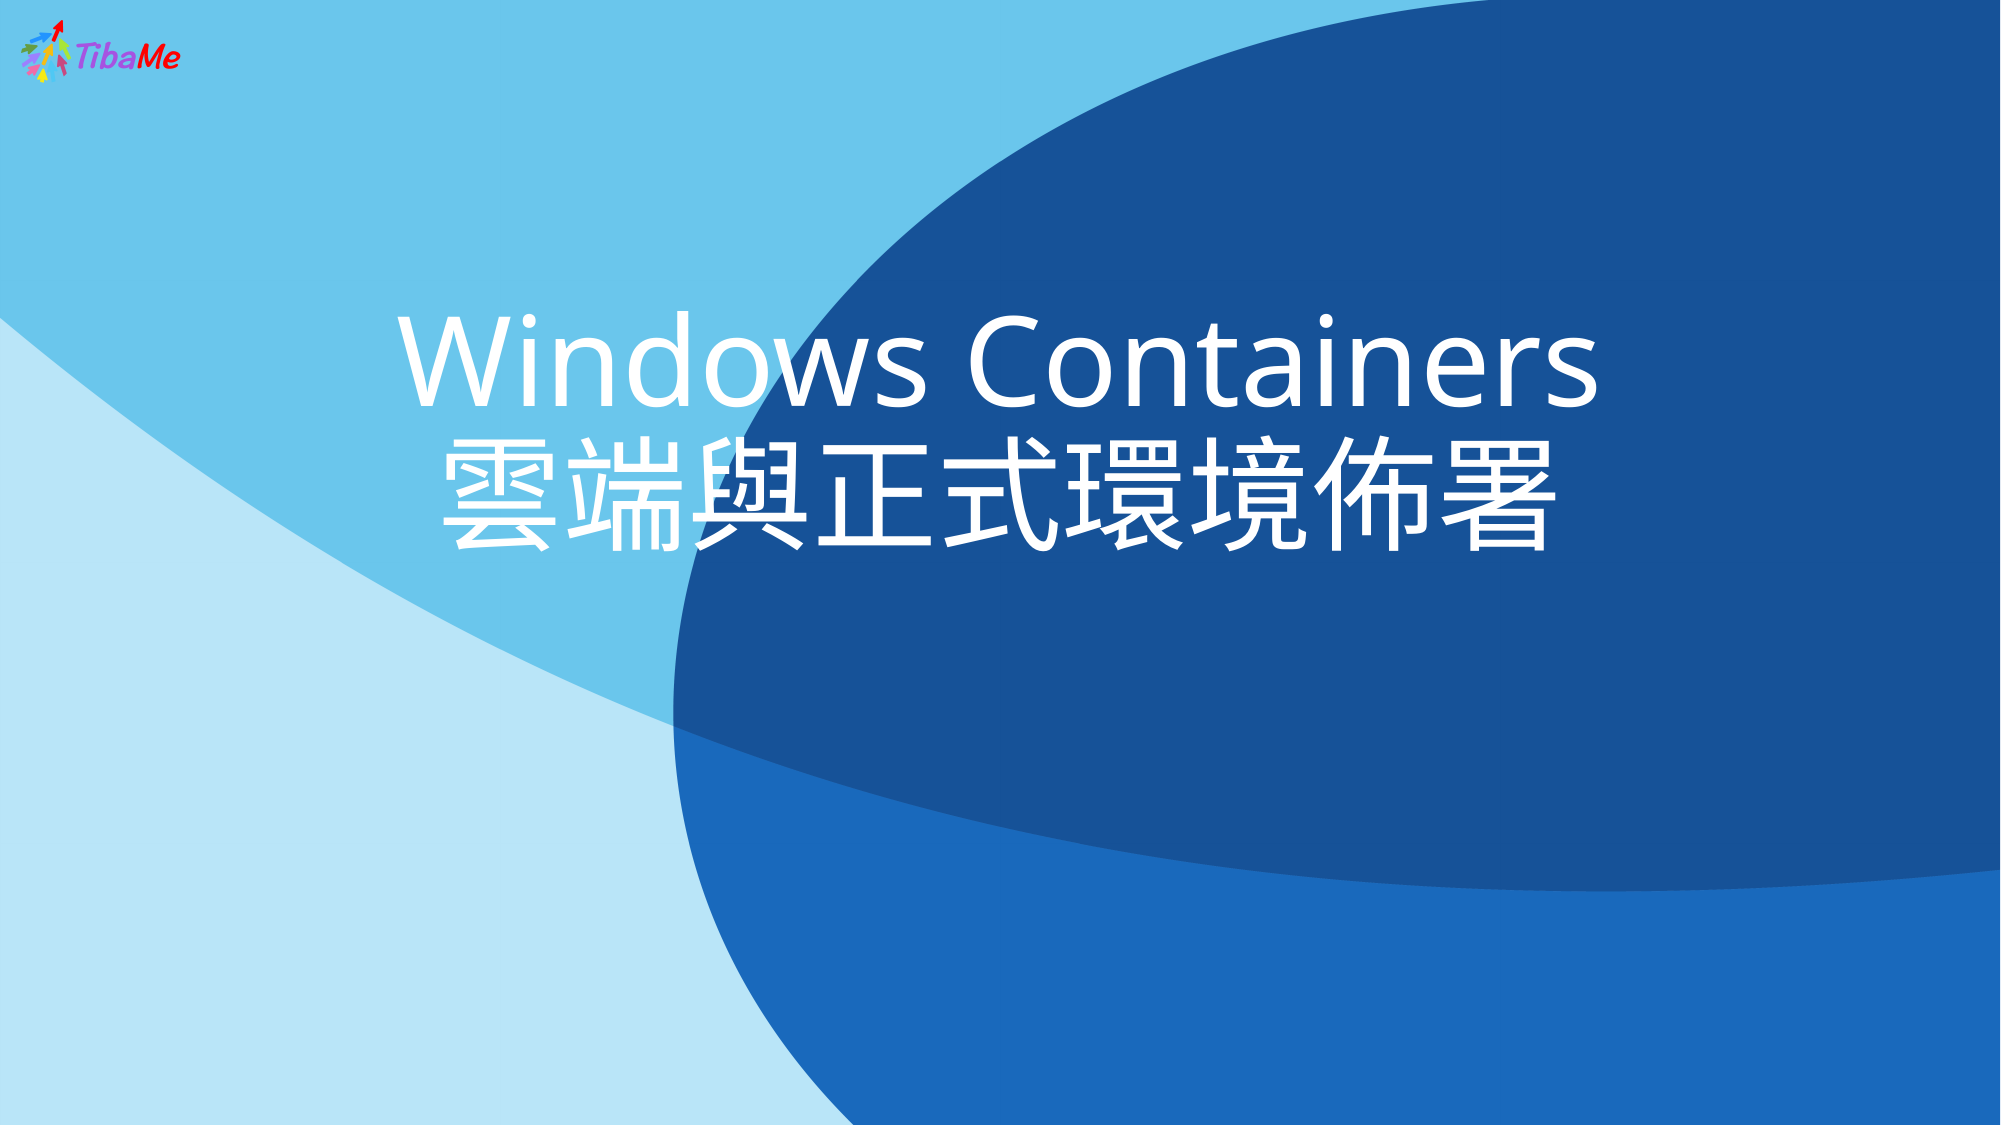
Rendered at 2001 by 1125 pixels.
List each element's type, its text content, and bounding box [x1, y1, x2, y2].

title Windows Containers 雲端與正式環境佈署 [50, 184, 1950, 576]
picture [0, 0, 2001, 1125]
